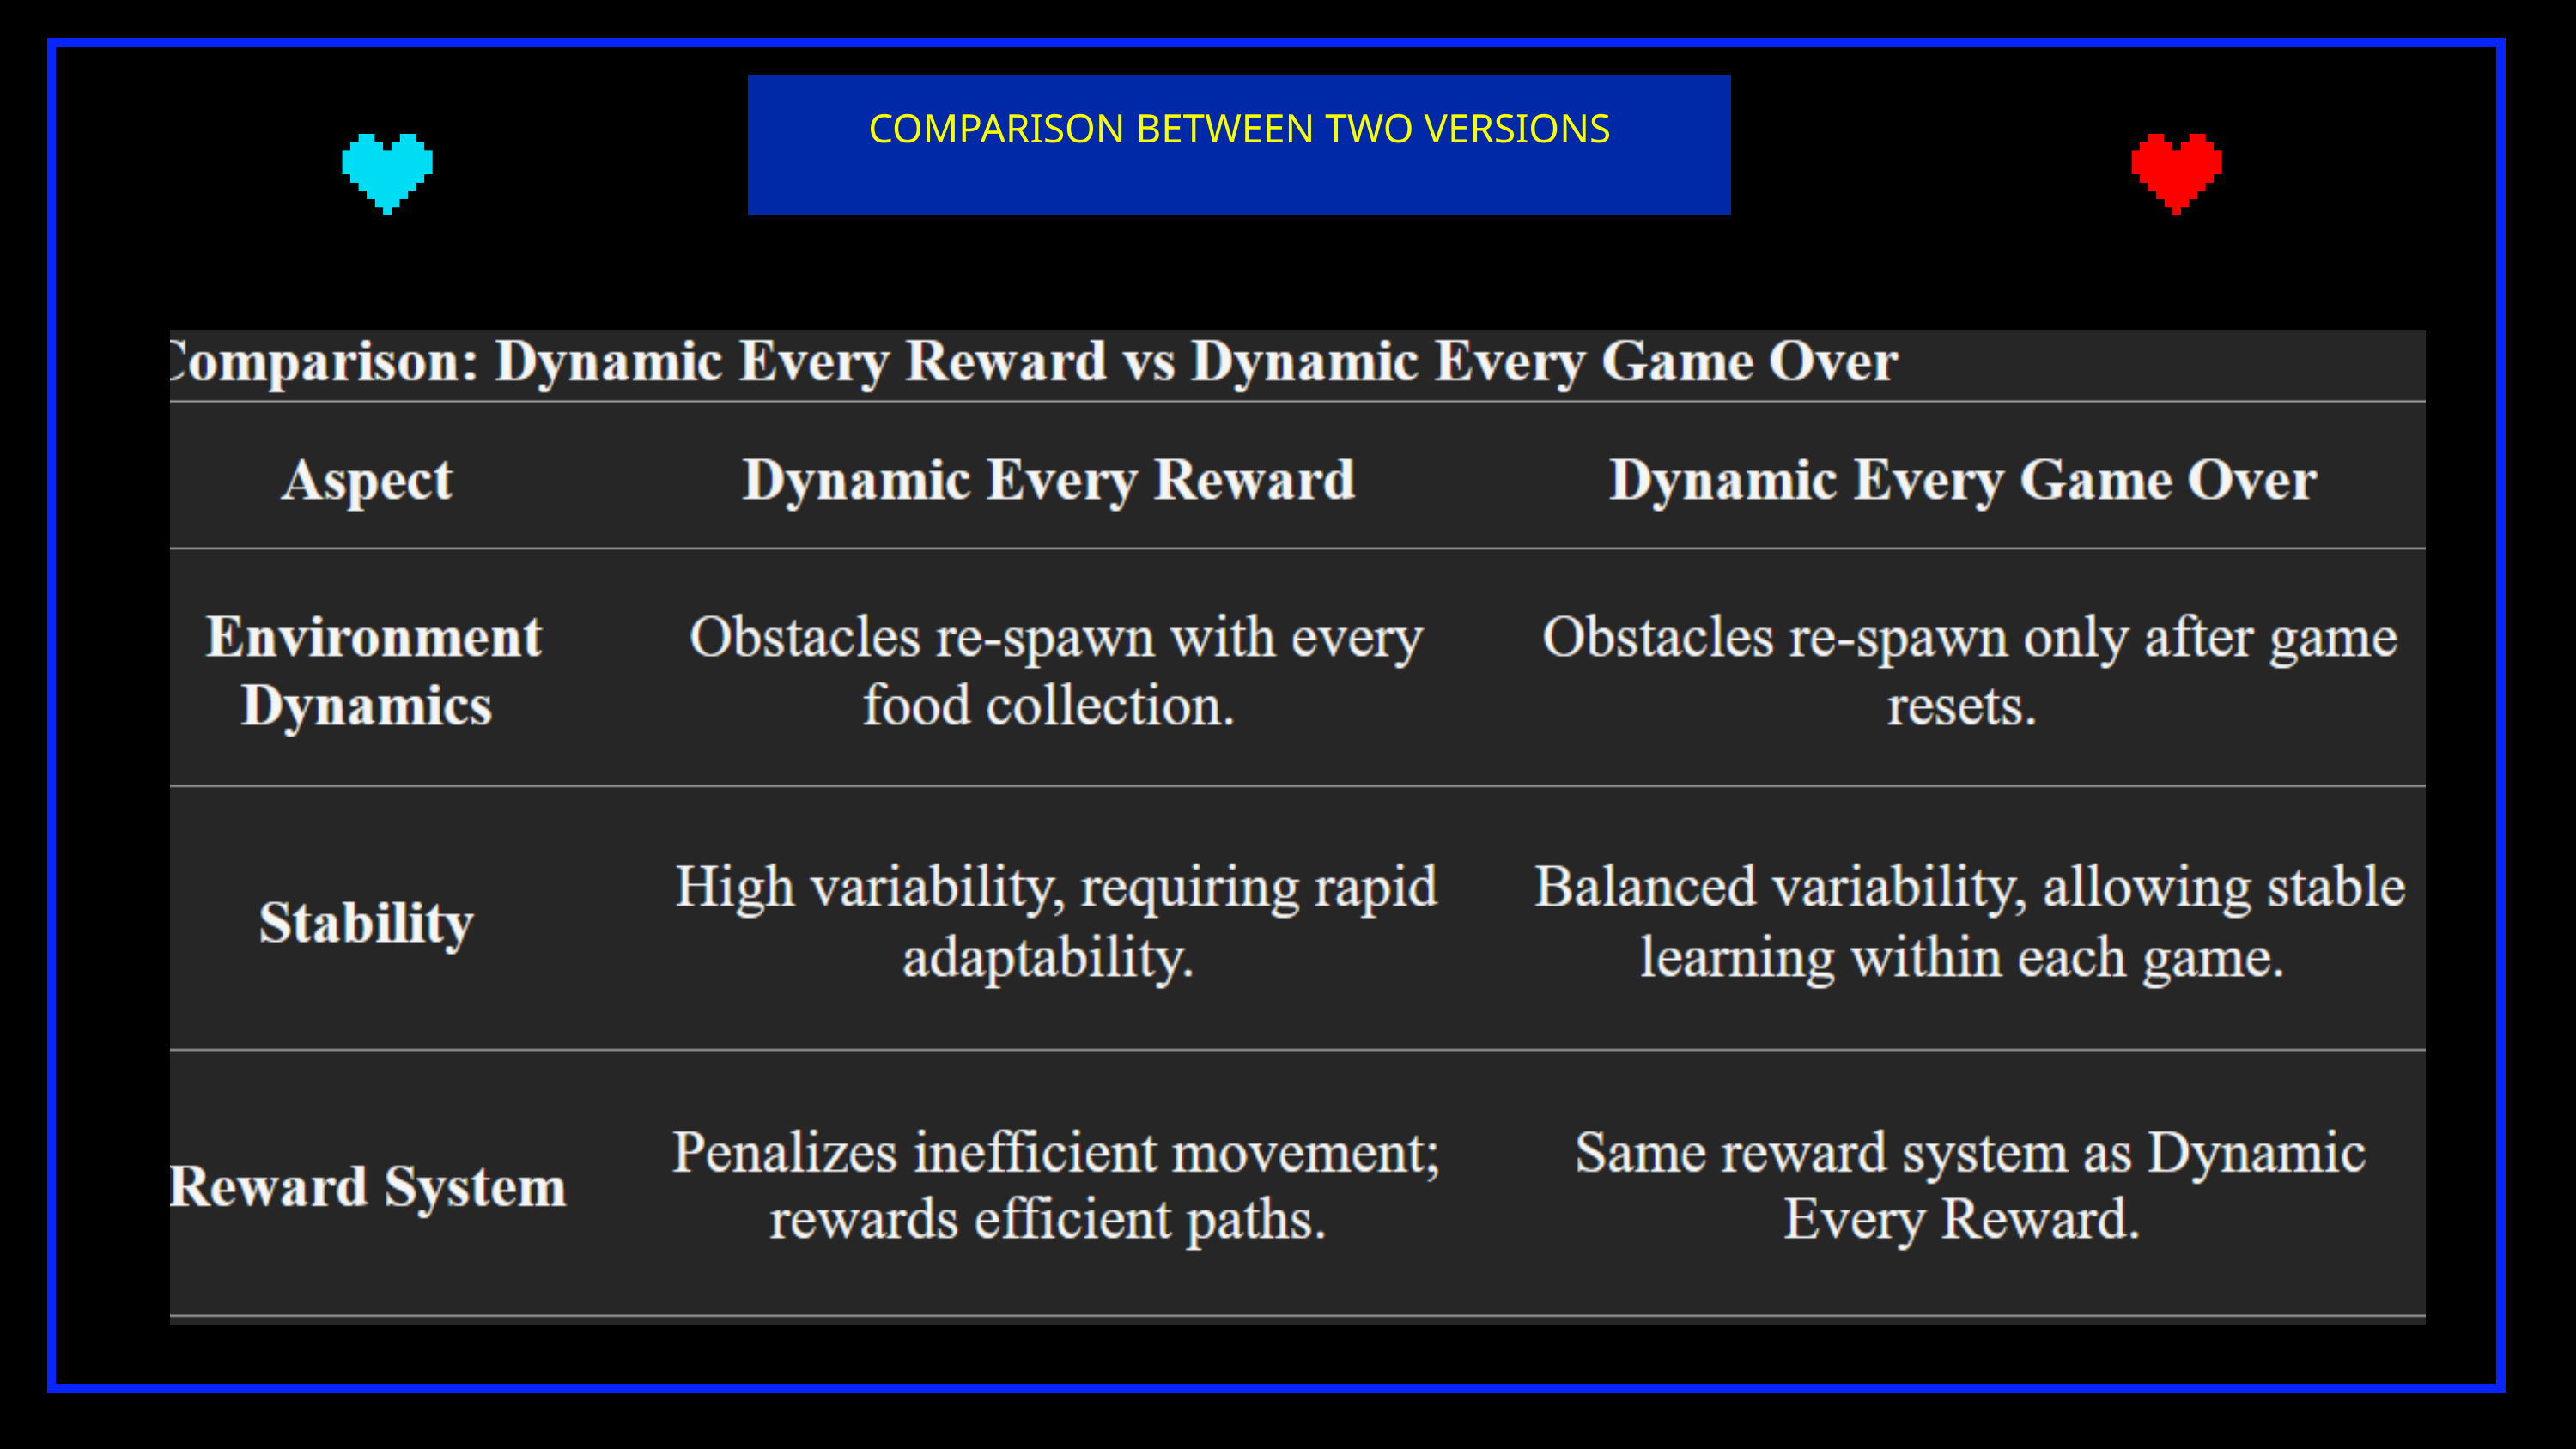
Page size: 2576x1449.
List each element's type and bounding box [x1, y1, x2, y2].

text_box [51, 41, 2501, 1389]
text_box [748, 74, 1732, 215]
